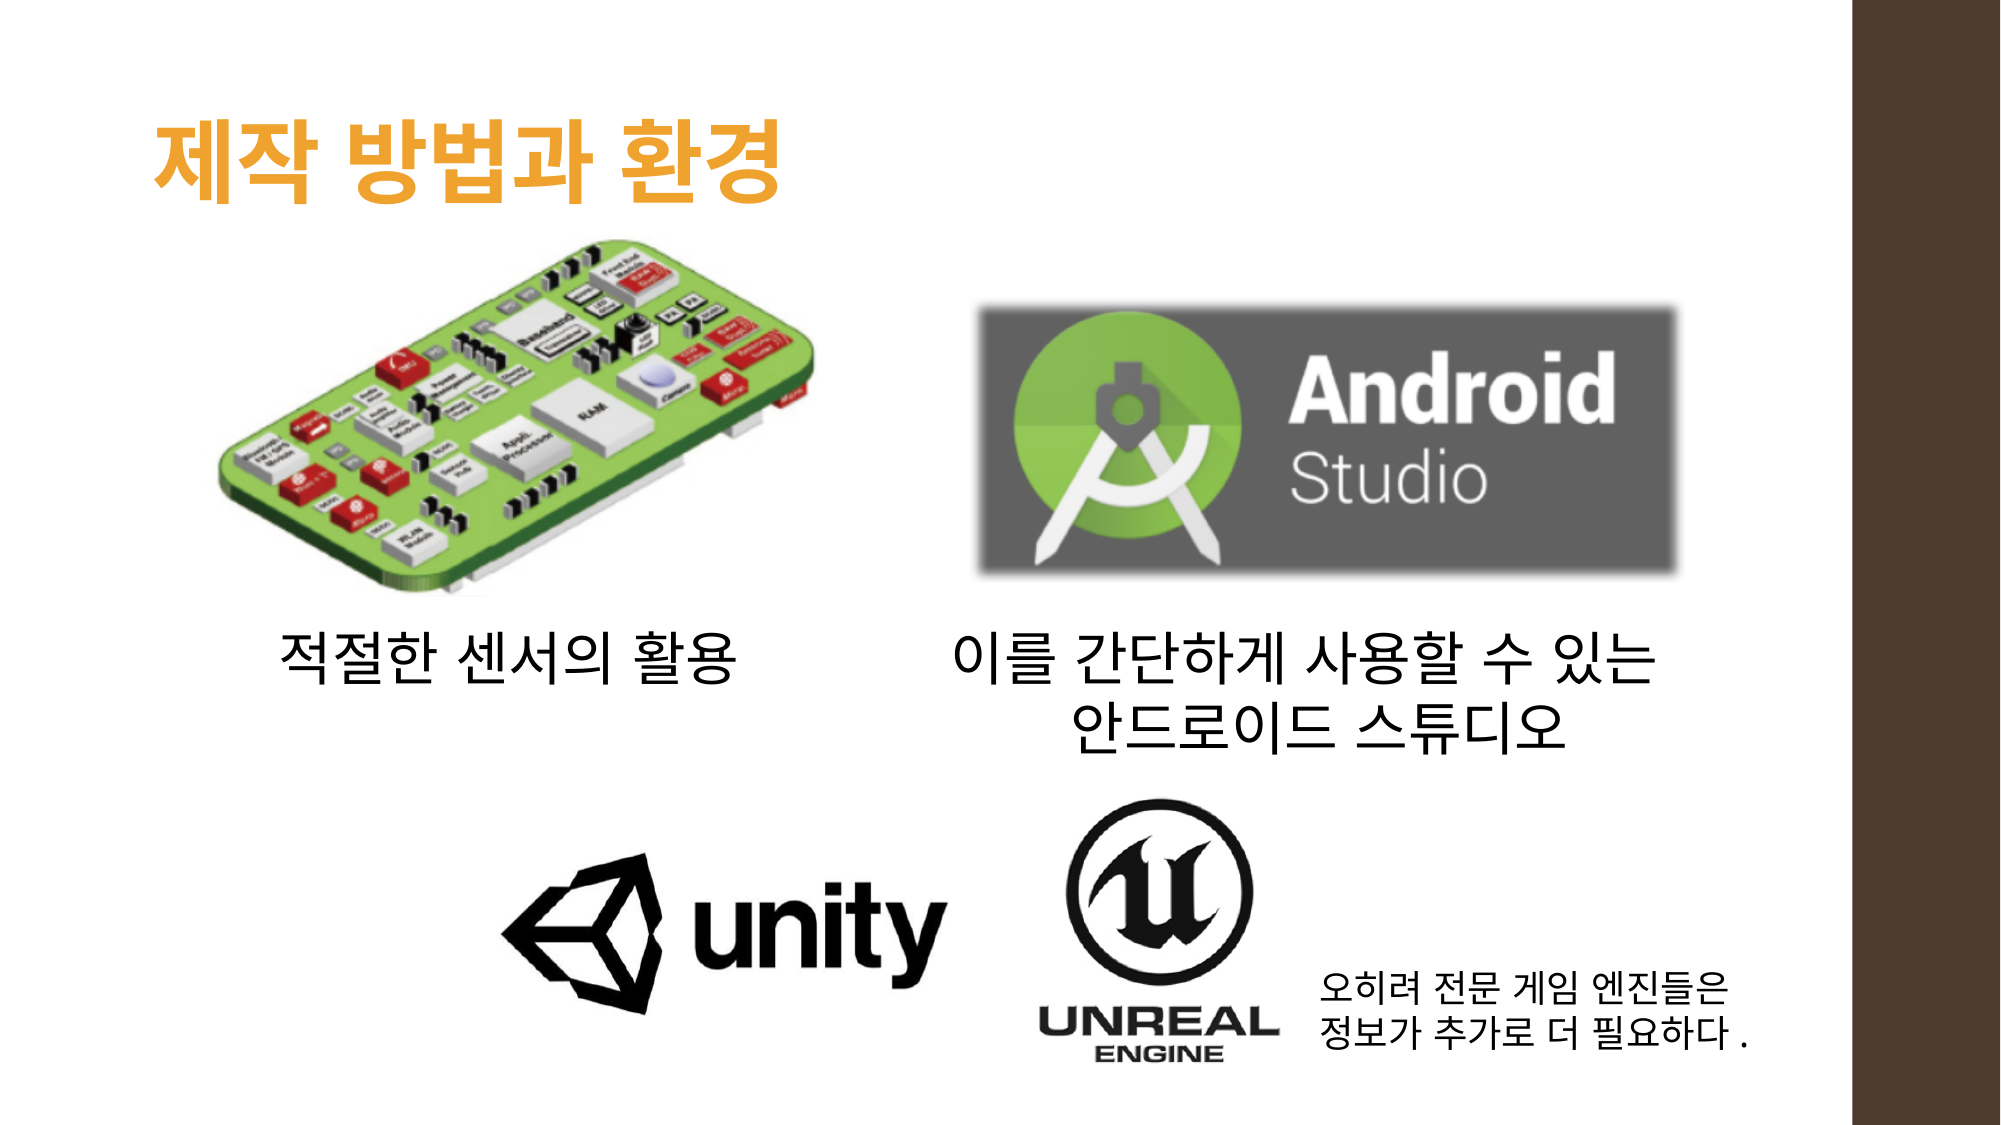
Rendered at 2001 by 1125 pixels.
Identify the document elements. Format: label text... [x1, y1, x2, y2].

picture [487, 843, 970, 1035]
title 제작 방법과 환경 [137, 0, 1728, 225]
text_box 이를 간단하게 사용할 수 있는 안드로이드 스튜디오 [936, 614, 1673, 770]
text_box 오히려 전문 게임 엔진들은 정보가 추가로 더 필요하다. [1311, 957, 1786, 1062]
text_box 적절한 센서의 활용 [263, 614, 754, 700]
picture [969, 296, 1686, 584]
picture [193, 223, 831, 600]
picture [980, 786, 1305, 1092]
